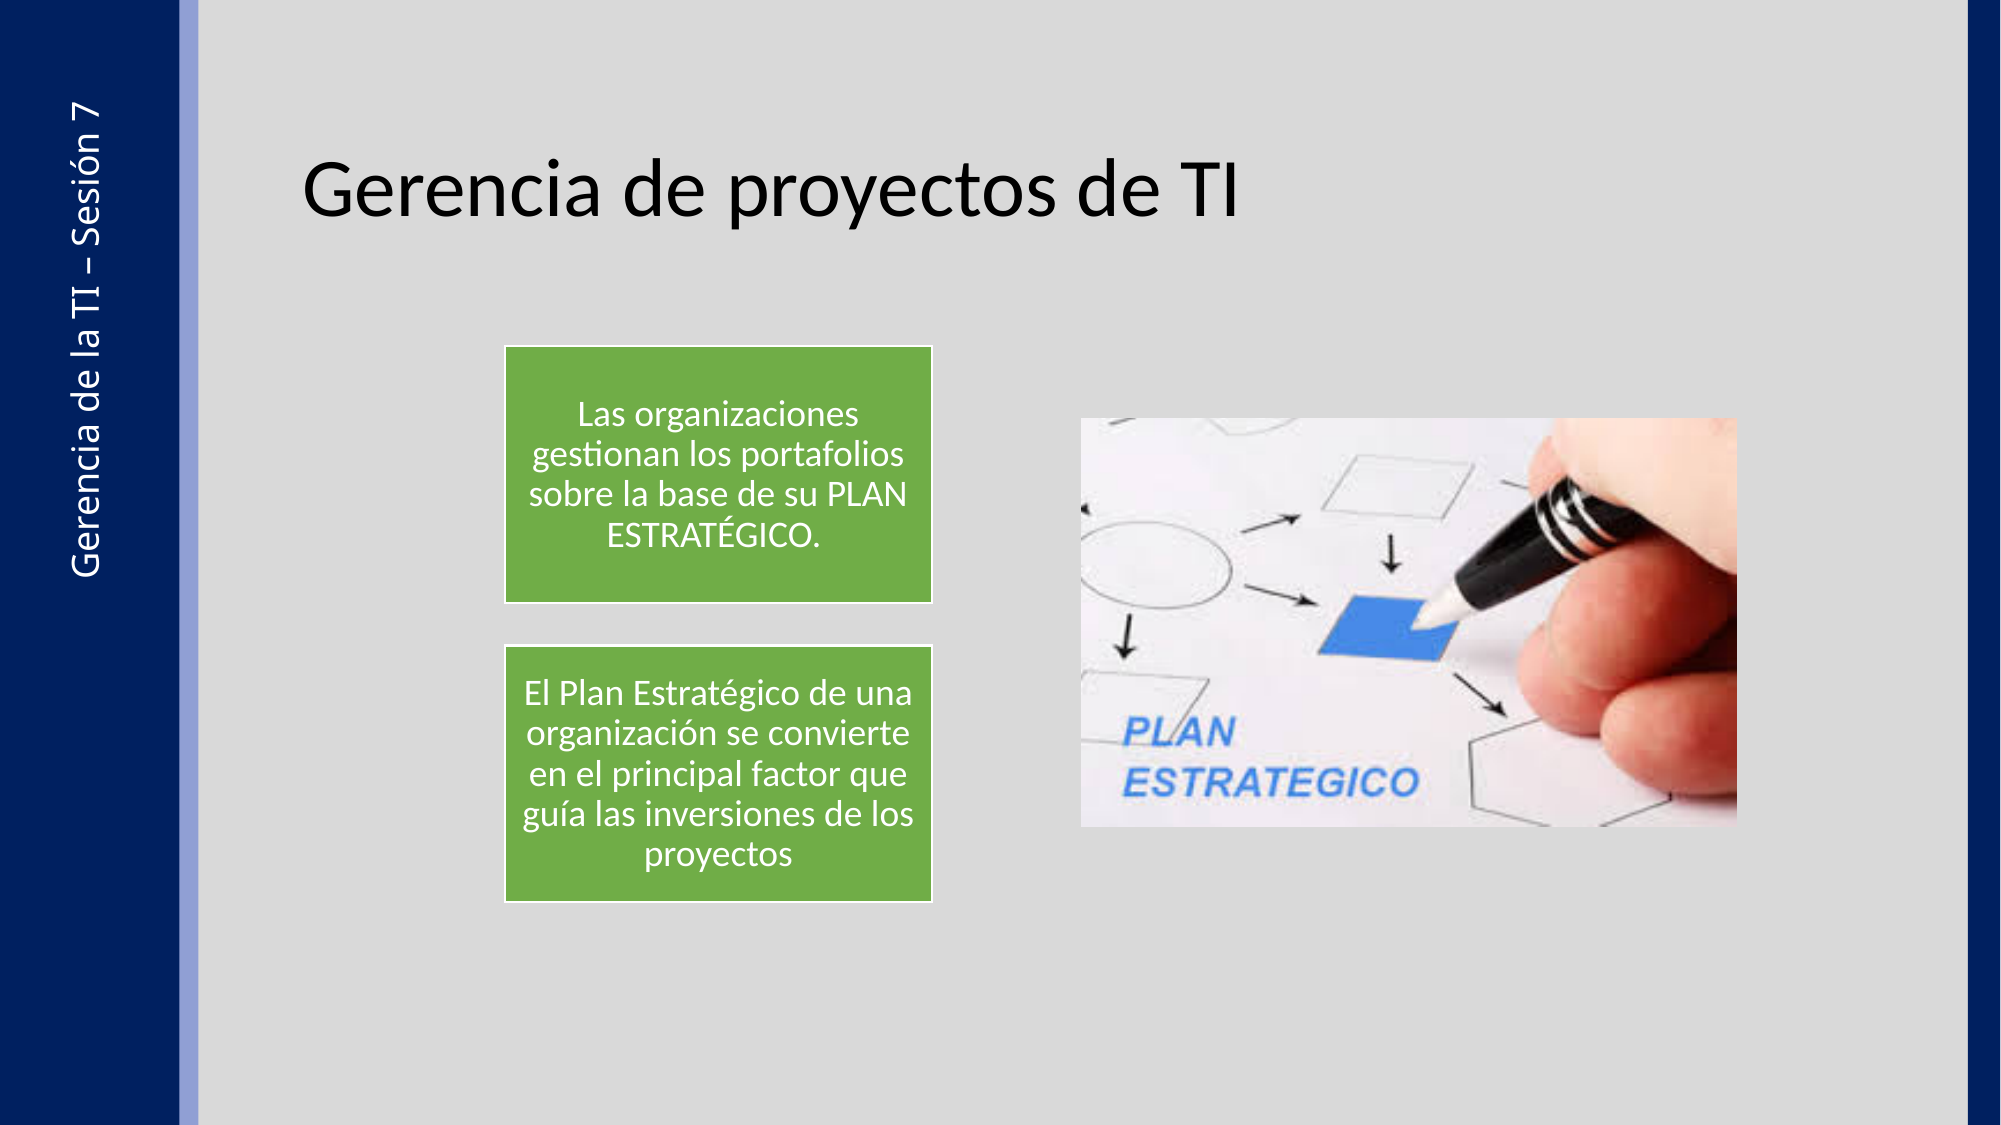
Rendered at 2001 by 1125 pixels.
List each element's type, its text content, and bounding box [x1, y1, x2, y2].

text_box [504, 346, 933, 903]
title Gerencia de proyectos de TI [282, 144, 2000, 261]
text_box Gerencia de la TI – Sesión 7 [54, 85, 114, 1096]
picture [1081, 418, 1737, 827]
